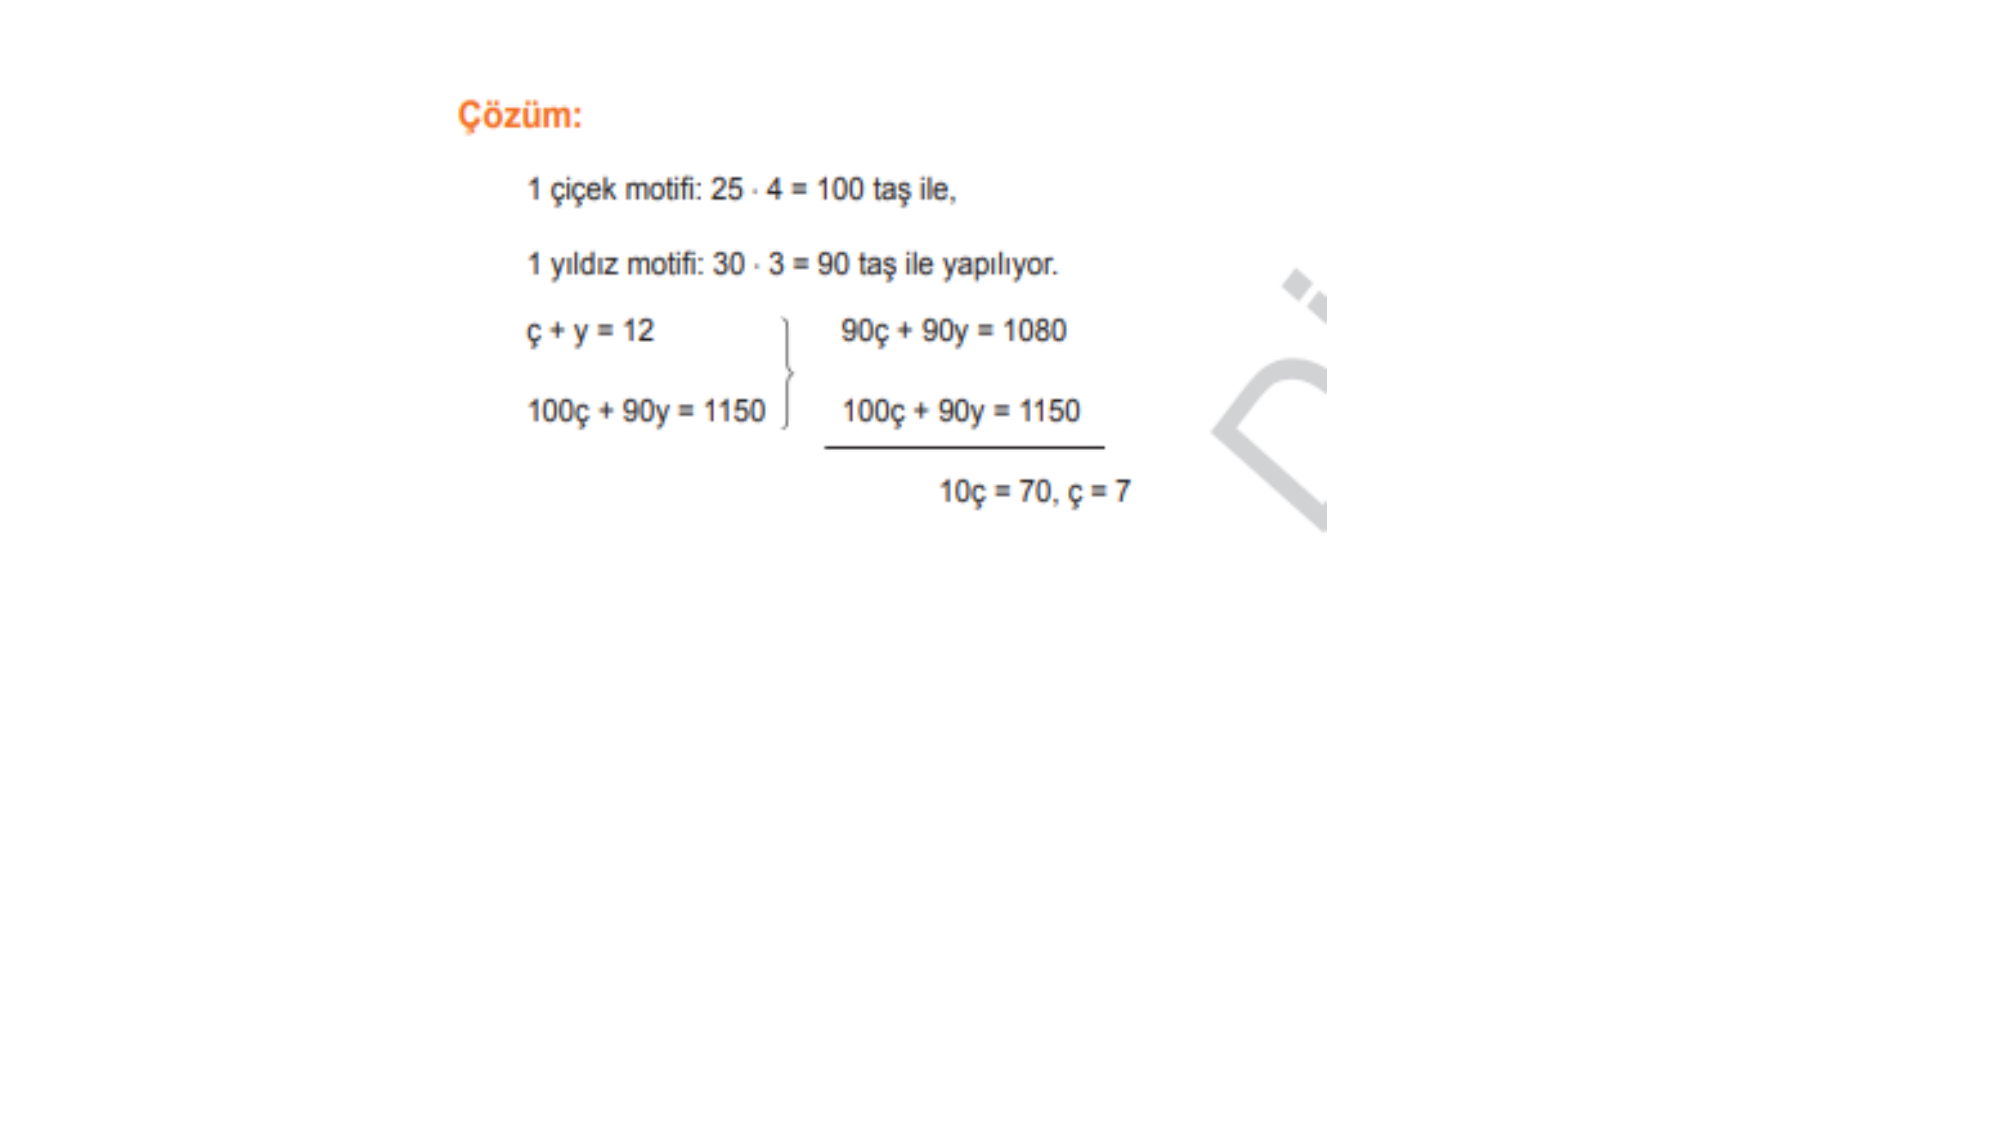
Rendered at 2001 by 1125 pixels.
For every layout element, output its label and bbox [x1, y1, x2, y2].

list [389, 59, 1327, 547]
